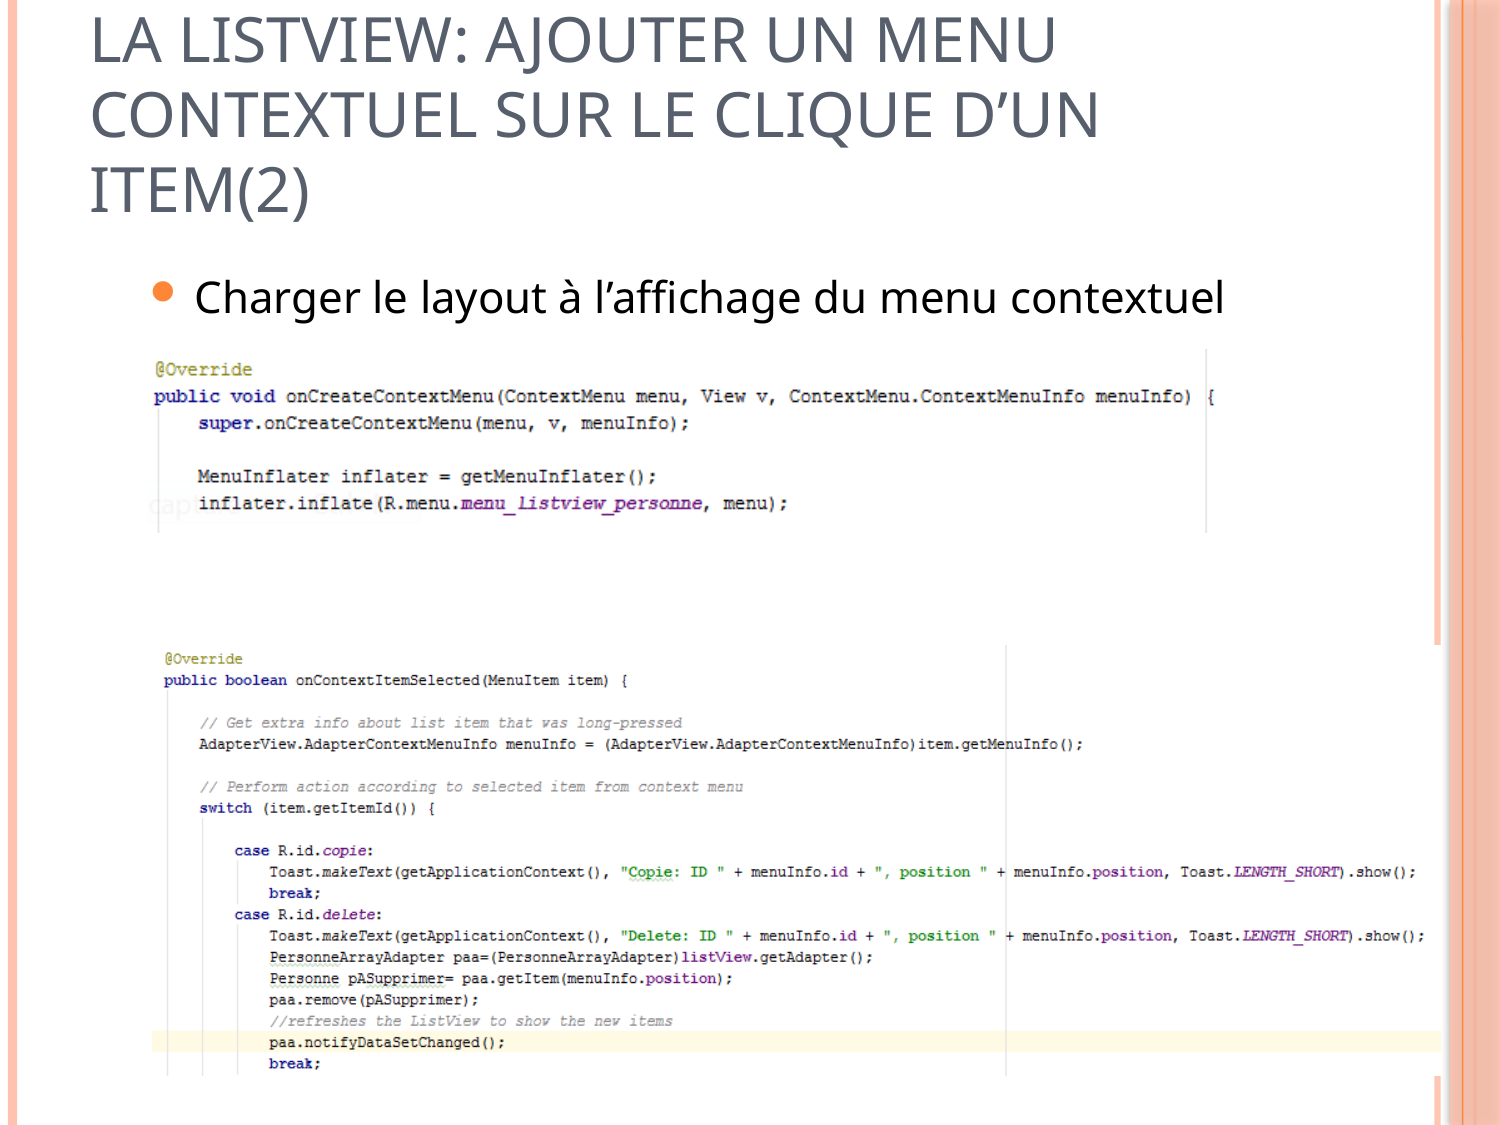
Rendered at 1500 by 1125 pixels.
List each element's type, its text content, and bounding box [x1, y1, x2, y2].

title La listview: ajouter un menu contextuel sur le clique d’un item(2) [75, 45, 1300, 233]
list Charger le layout à l’affichage du menu contextuel Réagir au click long sur un item [75, 262, 1300, 1083]
picture [152, 644, 1441, 1076]
picture [147, 349, 1216, 534]
